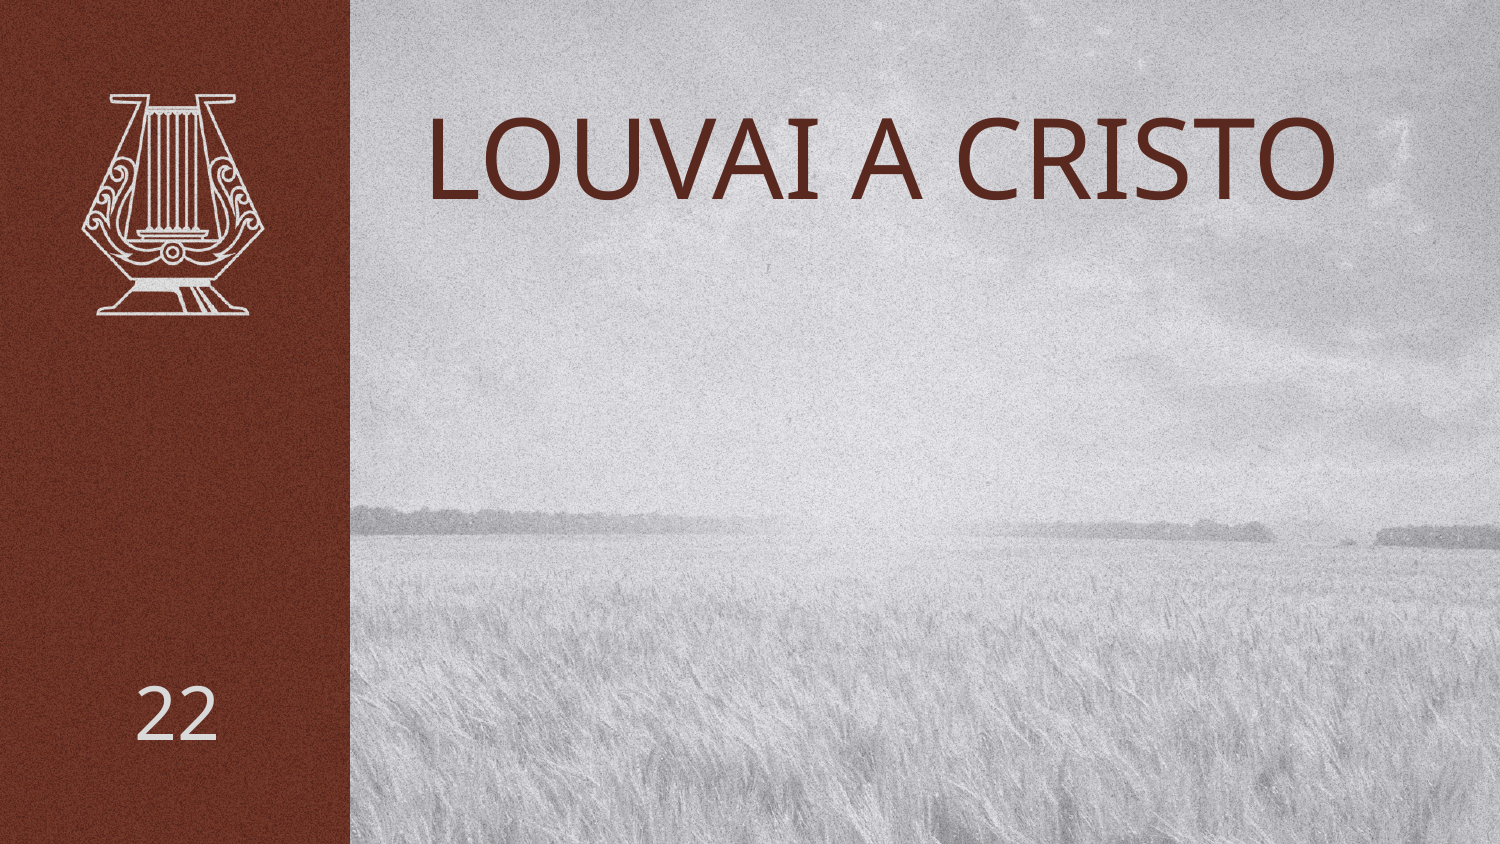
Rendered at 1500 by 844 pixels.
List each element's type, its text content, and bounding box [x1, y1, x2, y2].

title LOUVAI A CRISTO [407, 79, 1447, 777]
list 22 [76, 658, 278, 765]
picture [0, 0, 1500, 844]
